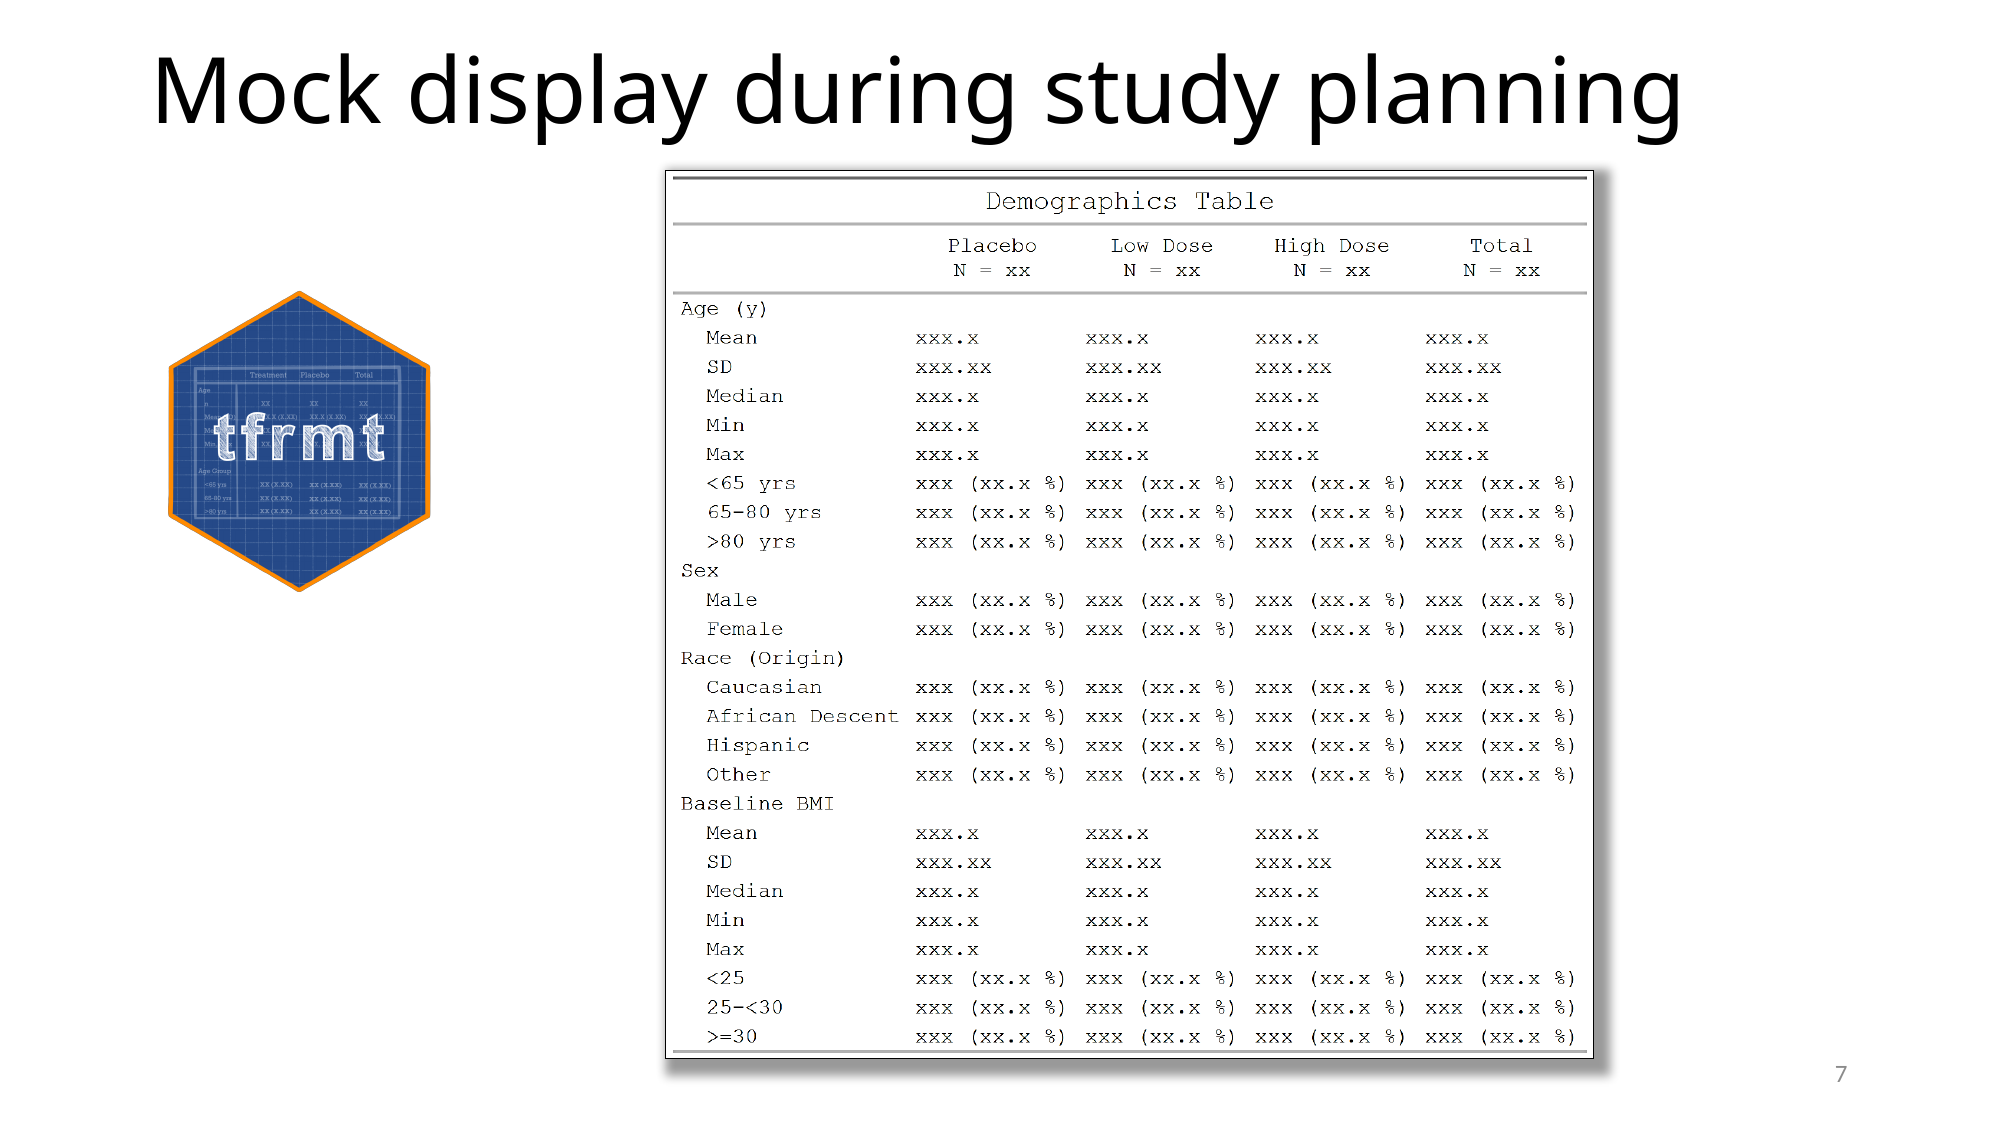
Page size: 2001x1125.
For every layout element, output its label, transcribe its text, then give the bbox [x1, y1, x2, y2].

slide_number 7 [1412, 1042, 1863, 1103]
picture [166, 289, 432, 594]
text_box Mock display during study planning [135, 26, 1848, 162]
picture [665, 170, 1594, 1059]
